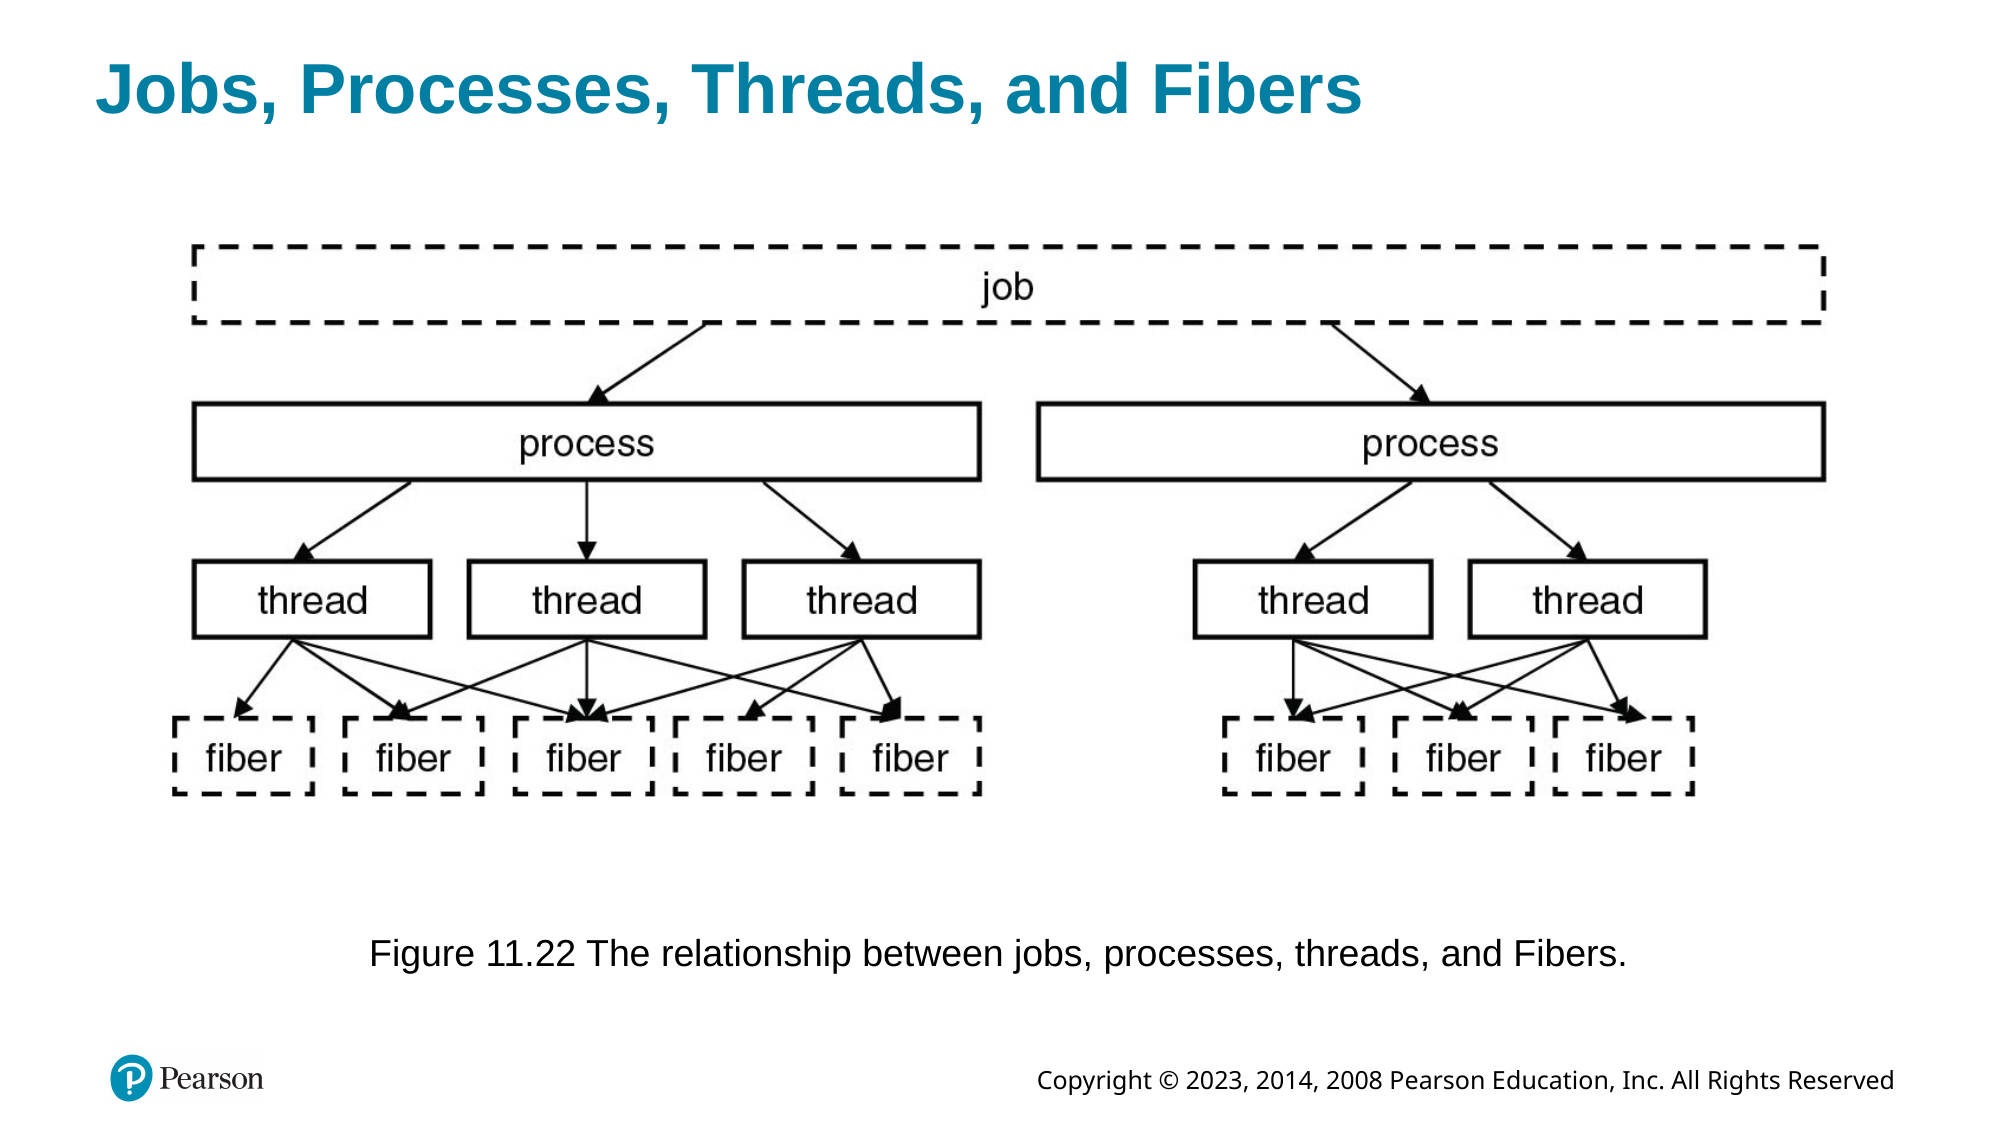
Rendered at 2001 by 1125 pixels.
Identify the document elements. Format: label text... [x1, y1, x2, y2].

title Jobs, Processes, Threads, and Fibers [95, 0, 1912, 182]
list Figure 11.22 The relationship between jobs, processes, threads, and Fibers. [369, 811, 1643, 1125]
picture [109, 1053, 265, 1103]
picture [164, 242, 1836, 800]
